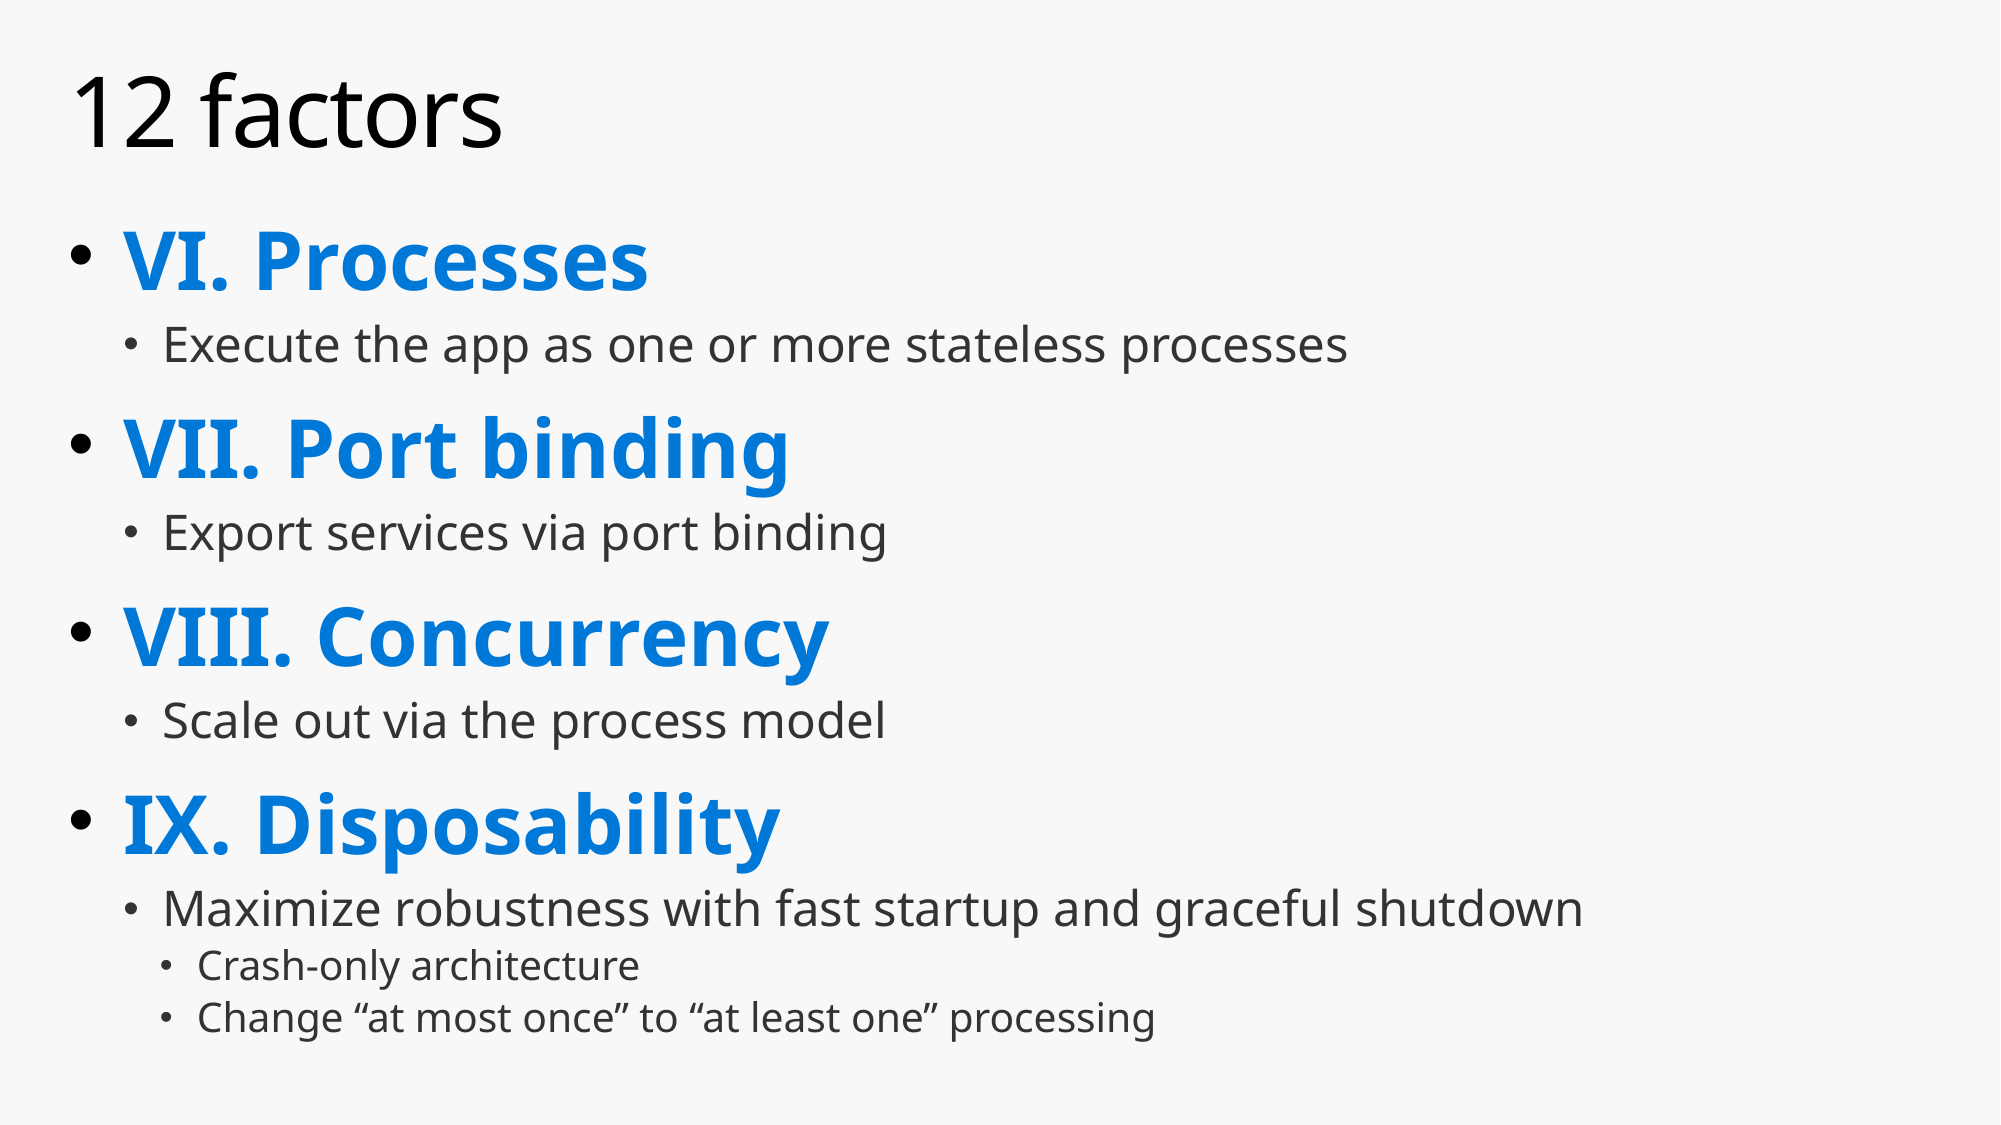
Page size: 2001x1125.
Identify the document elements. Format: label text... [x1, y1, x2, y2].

list VI. Processes Execute the app as one or more stateless processes VII. Port binding Export services via port binding VIII. Concurrency Scale out via the process model IX. Disposability Maximize robustness with fast startup and graceful shutdown Crash-only architecture Change “at most once” to “at least one” processing [44, 196, 1956, 1028]
title 12 factors [44, 47, 1957, 196]
